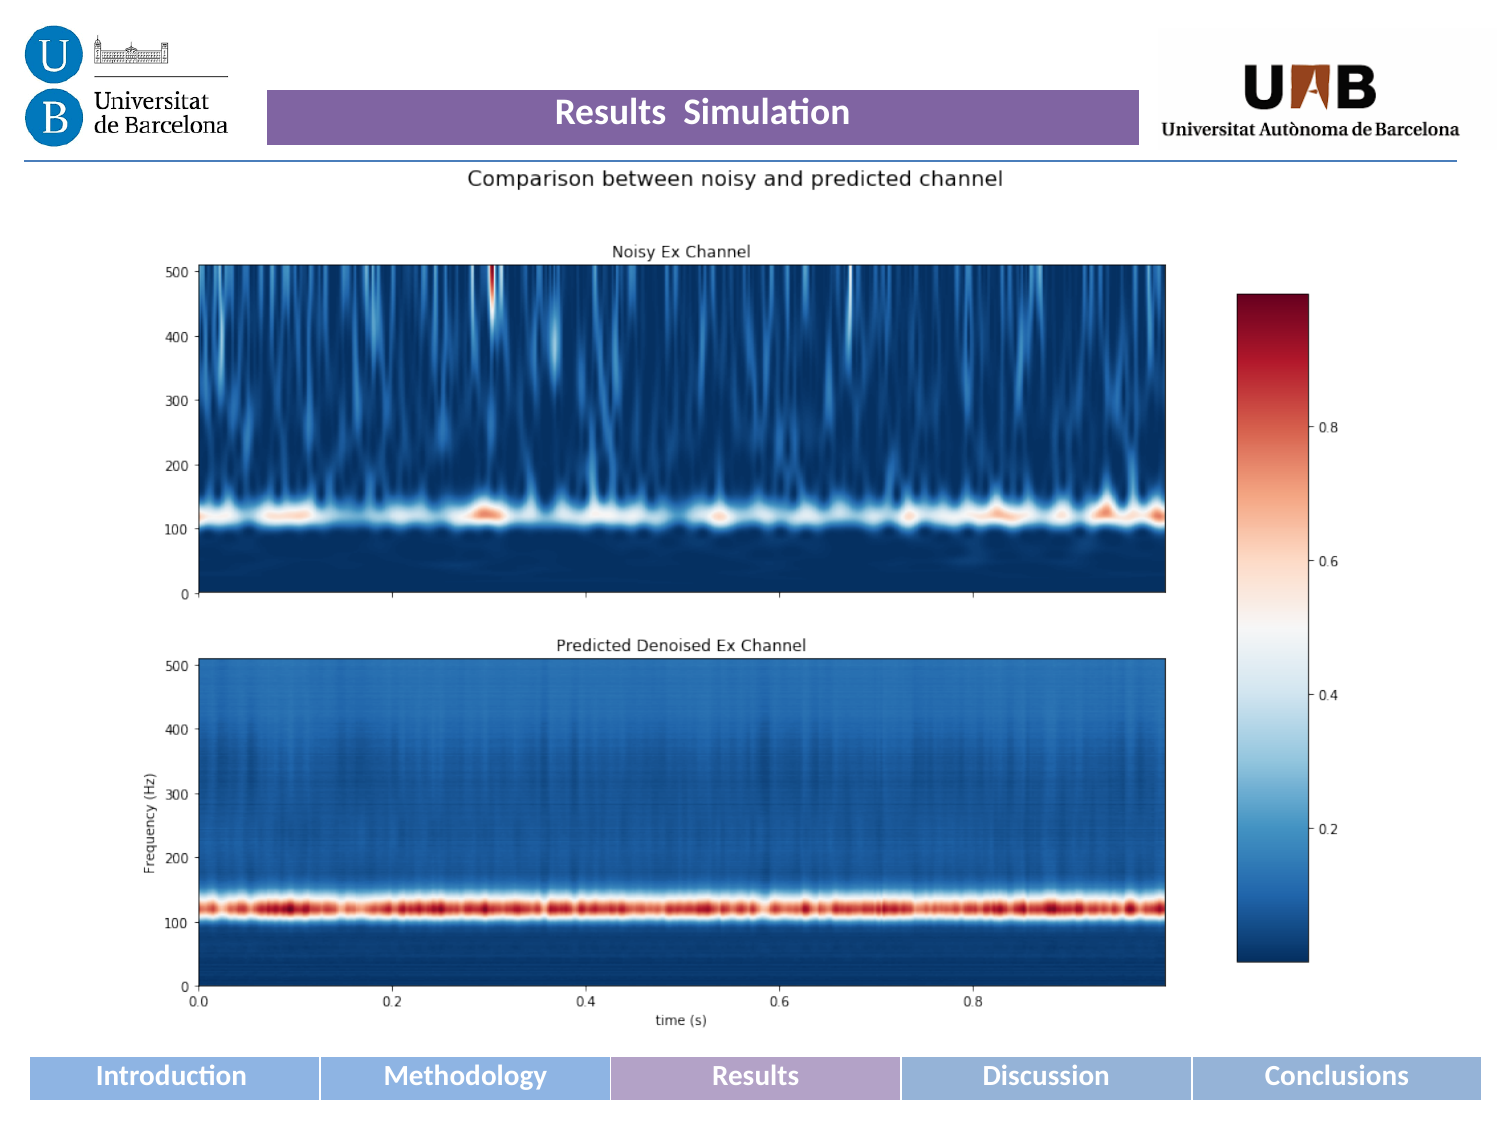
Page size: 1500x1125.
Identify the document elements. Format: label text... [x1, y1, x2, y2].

table_header Discussion [902, 1057, 1191, 1100]
table_header Methodology [321, 1057, 610, 1100]
picture [1158, 28, 1497, 150]
table_header Conclusions [1193, 1057, 1481, 1100]
table_header Introduction [30, 1057, 319, 1100]
picture [135, 162, 1348, 1036]
table_header Results [611, 1057, 900, 1100]
picture [23, 21, 231, 150]
